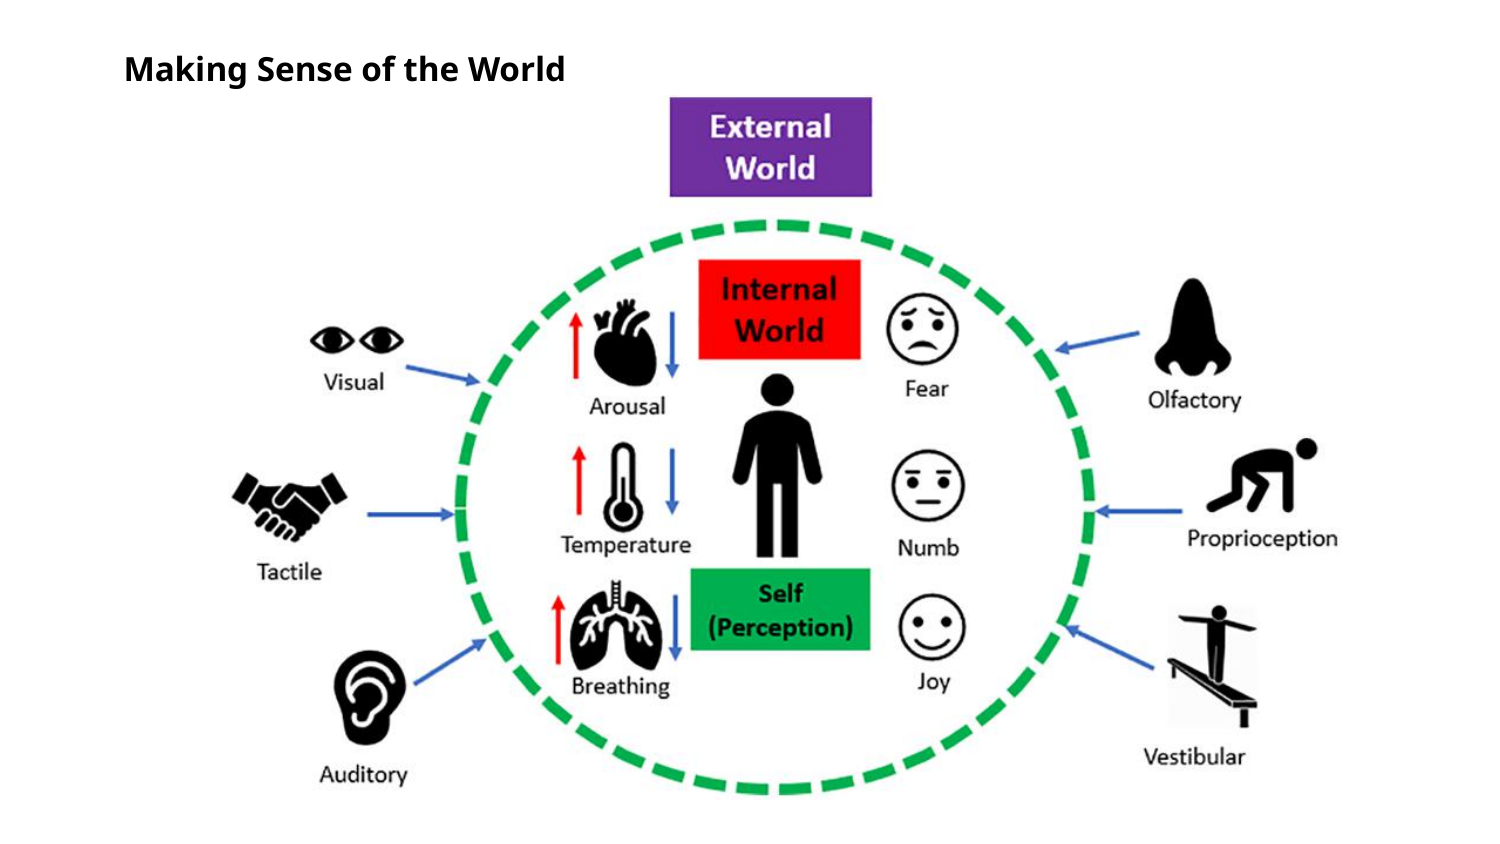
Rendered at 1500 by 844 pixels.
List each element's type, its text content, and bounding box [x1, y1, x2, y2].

picture [228, 95, 1343, 800]
text_box Making Sense of the World [117, 42, 573, 94]
